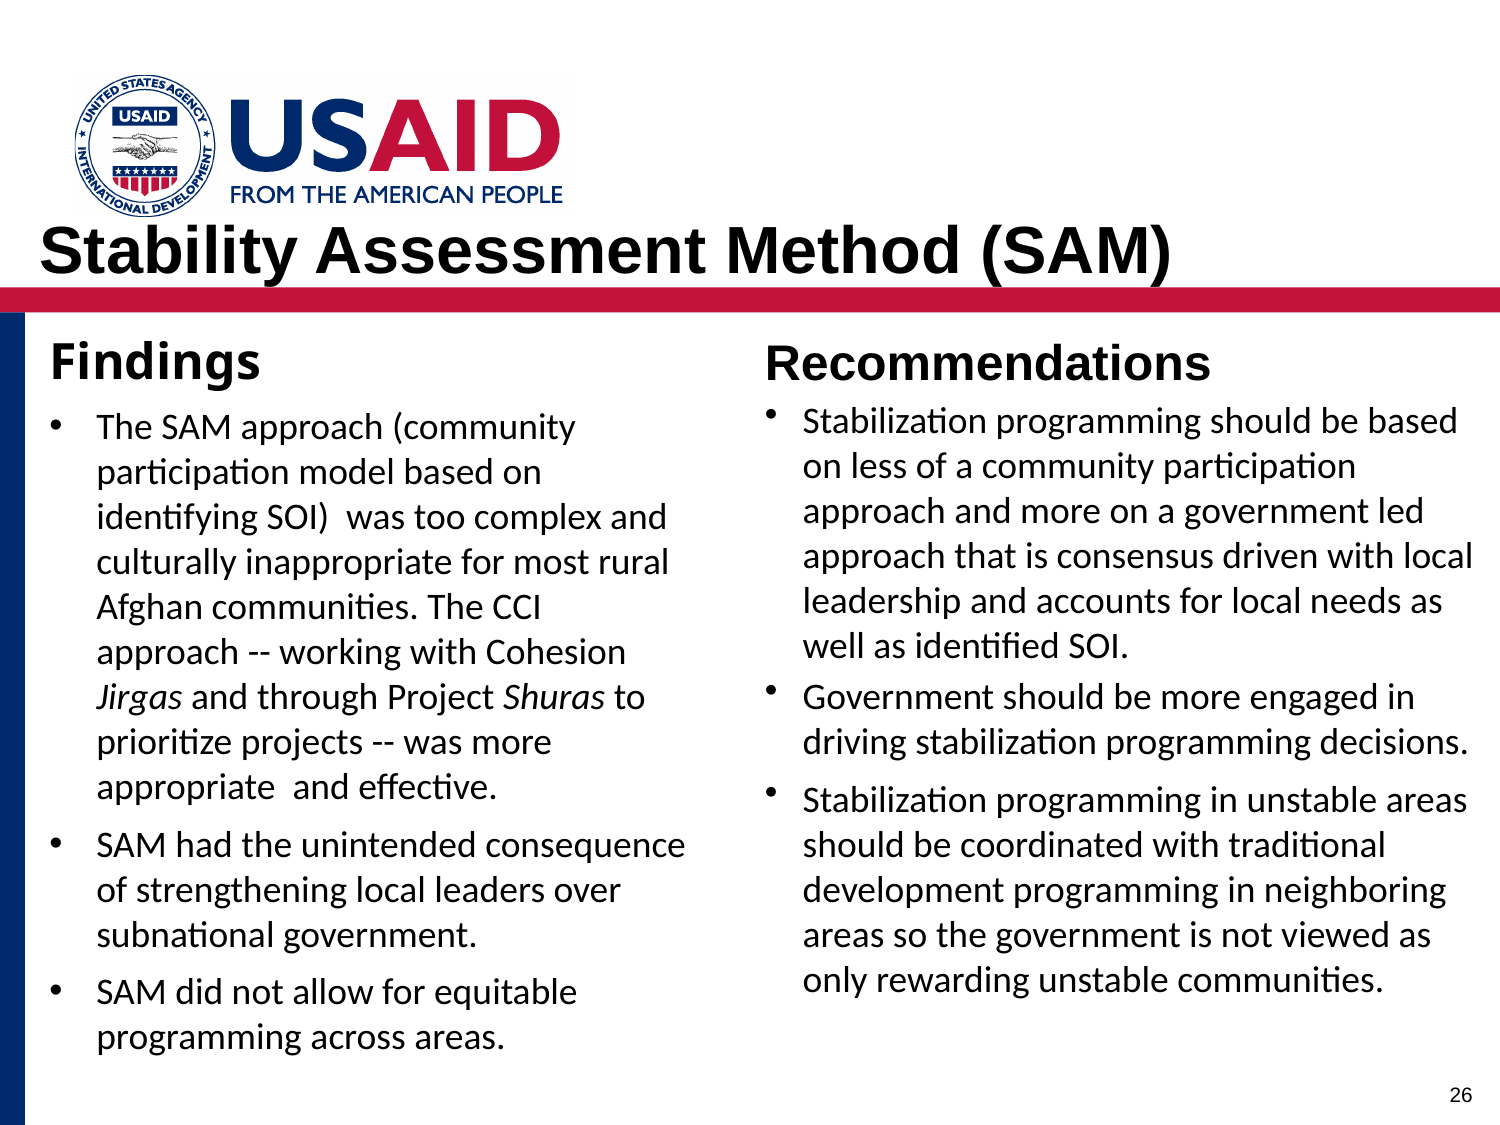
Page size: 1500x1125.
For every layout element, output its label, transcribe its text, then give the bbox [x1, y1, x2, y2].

text_box Findings The SAM approach (community participation model based on identifying SOI) was too complex and culturally inappropriate for most rural Afghan communities. The CCI approach -- working with Cohesion Jirgas and through Project Shuras to prioritize projects -- was more appropriate and effective. SAM had the unintended consequence of strengthening local leaders over subnational government. SAM did not allow for equitable programming across areas. [34, 322, 706, 1065]
text_box Stability Assessment Method (SAM) [24, 199, 1472, 285]
picture [74, 75, 575, 199]
text_box Recommendations Stabilization programming should be based on less of a community participation approach and more on a government led approach that is consensus driven with local leadership and accounts for local needs as well as identified SOI. Government should be more engaged in driving stabilization programming decisions. Stabilization programming in unstable areas should be coordinated with traditional development programming in neighboring areas so the government is not viewed as only rewarding unstable communities. [749, 322, 1500, 1007]
slide_number 26 [1399, 1074, 1488, 1113]
